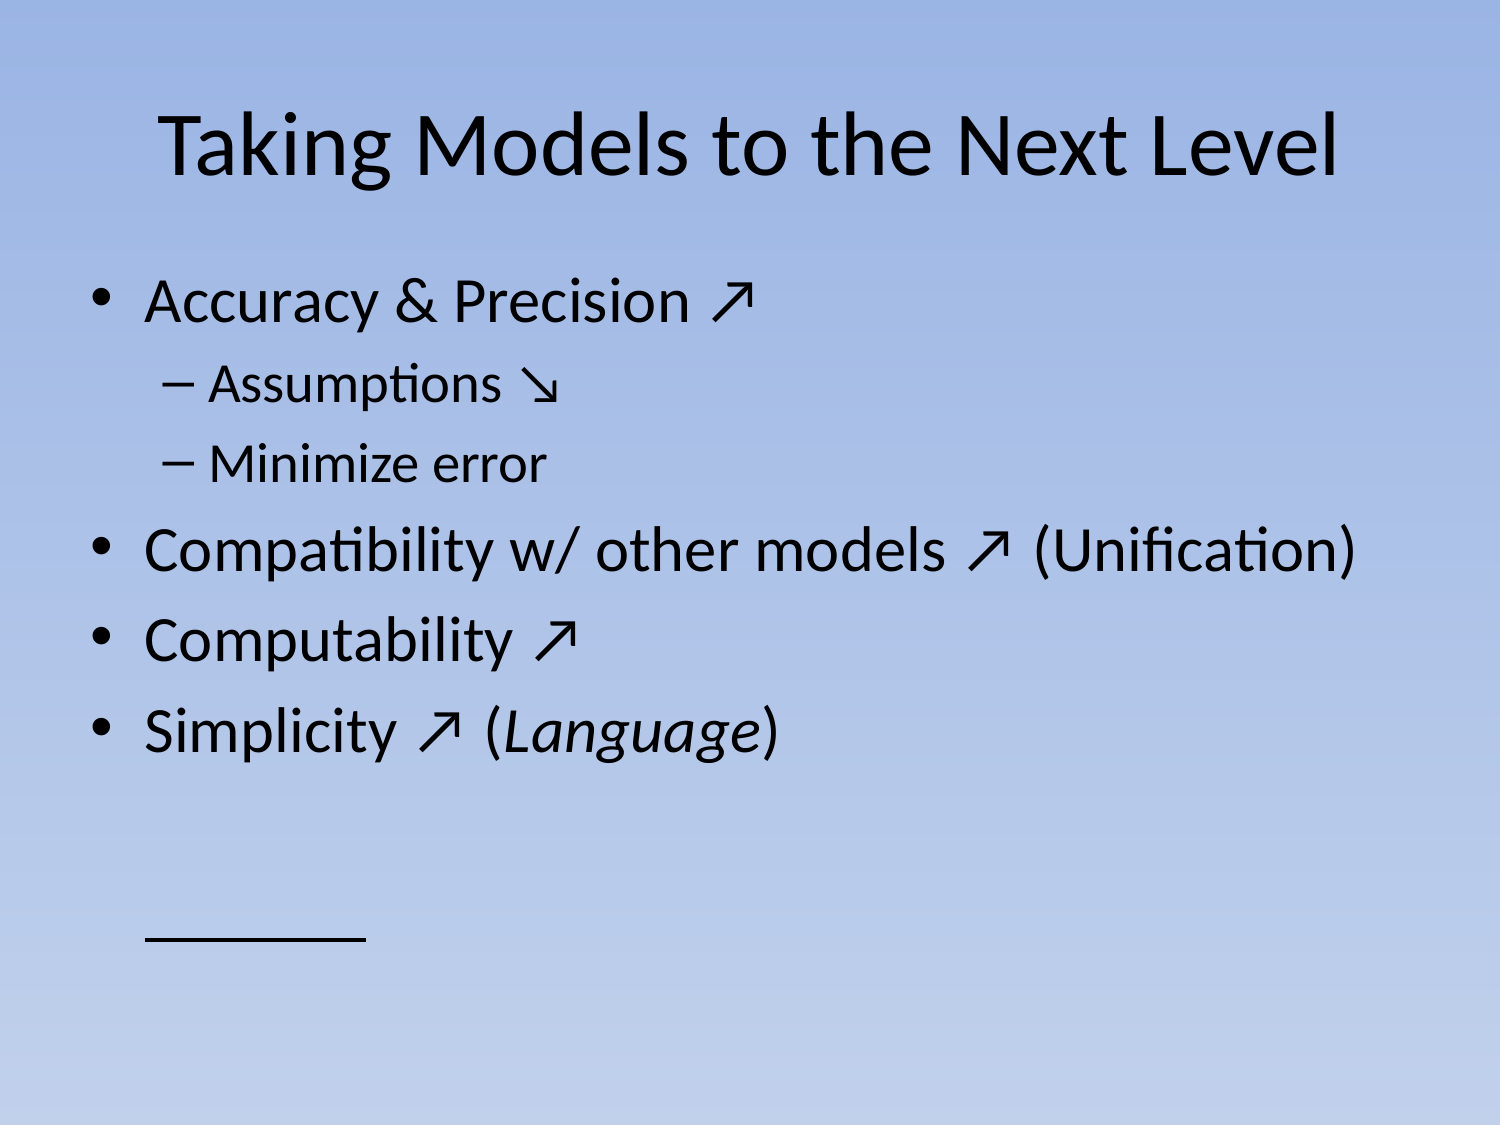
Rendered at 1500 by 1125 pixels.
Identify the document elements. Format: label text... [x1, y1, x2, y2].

title Taking Models to the Next Level [75, 45, 1425, 233]
list Accuracy & Precision ↗ Assumptions ↘ Minimize error Compatibility w/ other models ↗ (Unification) Computability ↗ Simplicity ↗ (Language) [75, 249, 1425, 1050]
